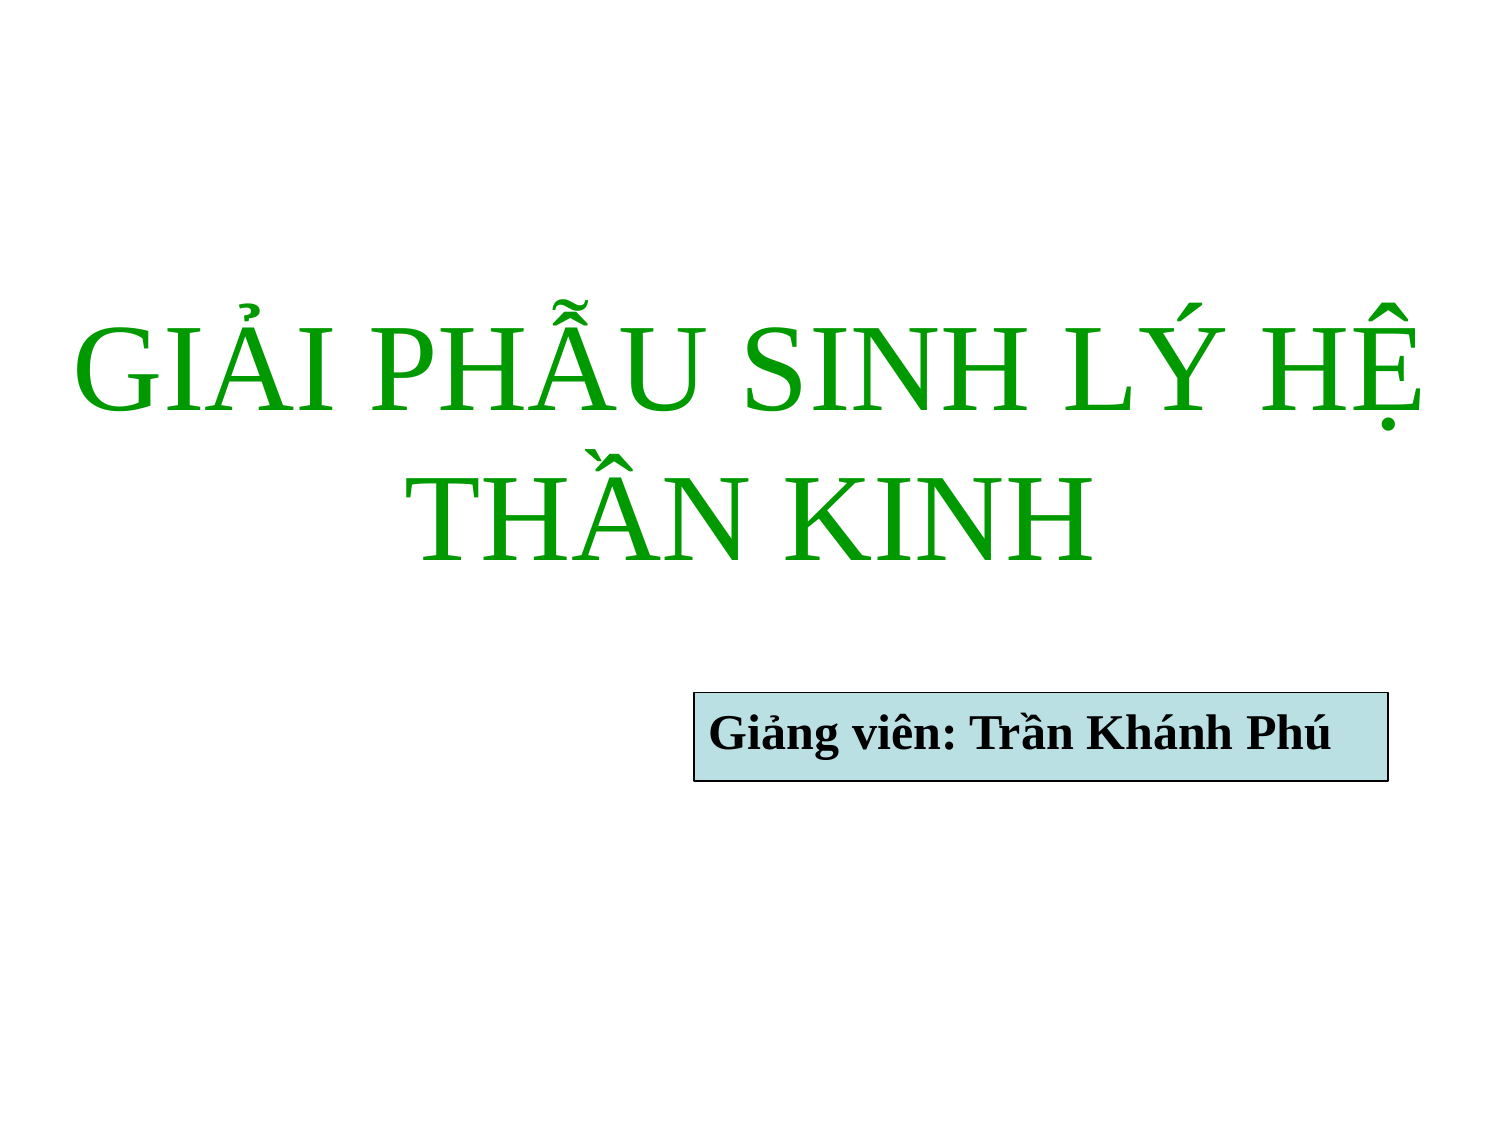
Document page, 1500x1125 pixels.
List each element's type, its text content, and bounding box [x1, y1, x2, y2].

text_box Giảng viên: Trần Khánh Phú [694, 692, 1388, 782]
title GIẢI PHẪU SINH LÝ HỆ THẦN KINH [37, 306, 1463, 563]
